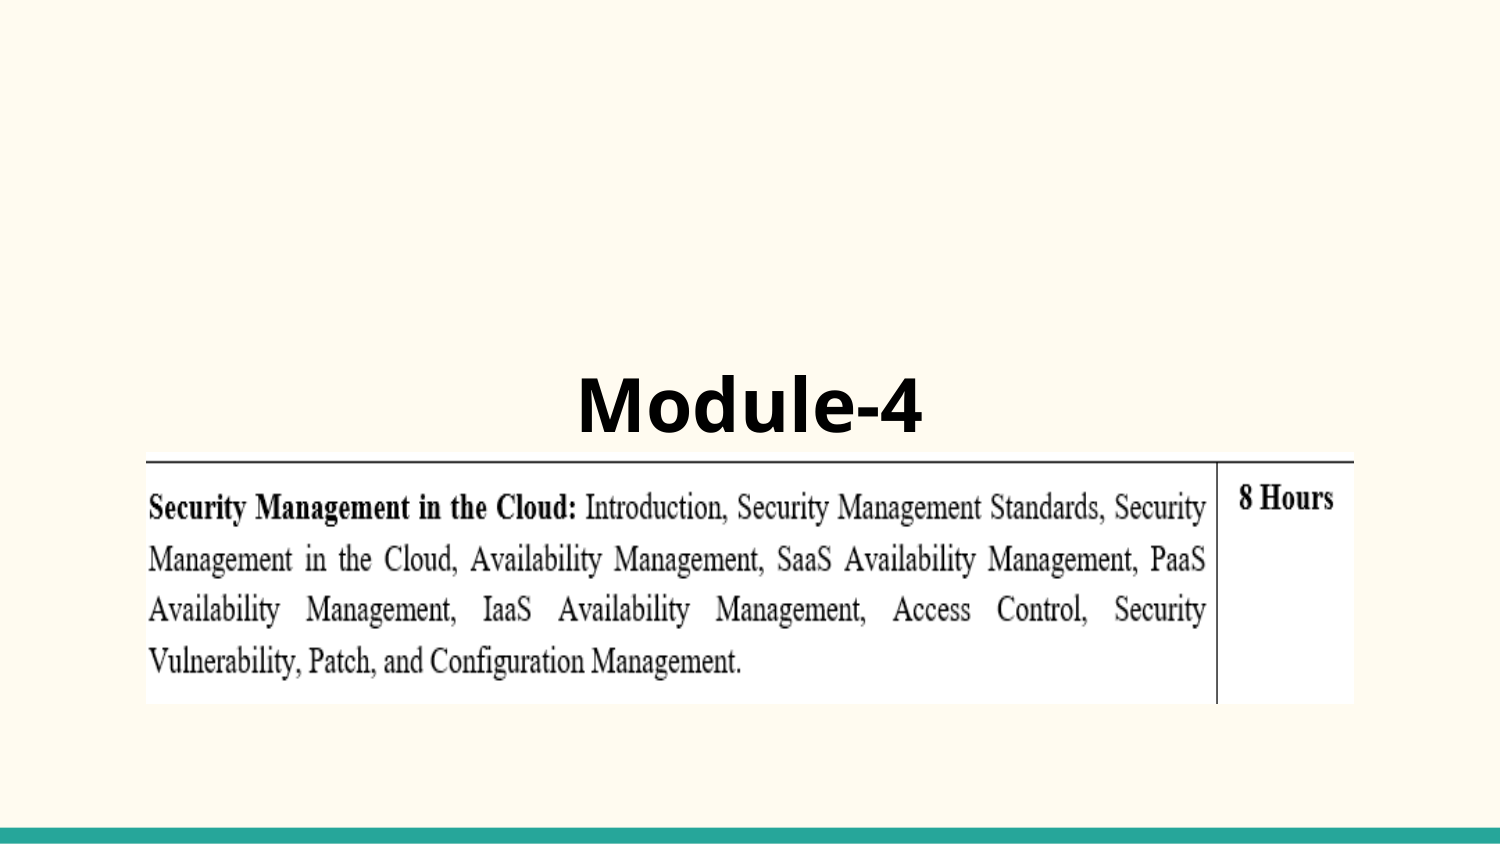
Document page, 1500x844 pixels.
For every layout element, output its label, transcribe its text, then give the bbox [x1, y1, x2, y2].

picture [146, 452, 1354, 705]
title Module-4 [51, 72, 1449, 579]
